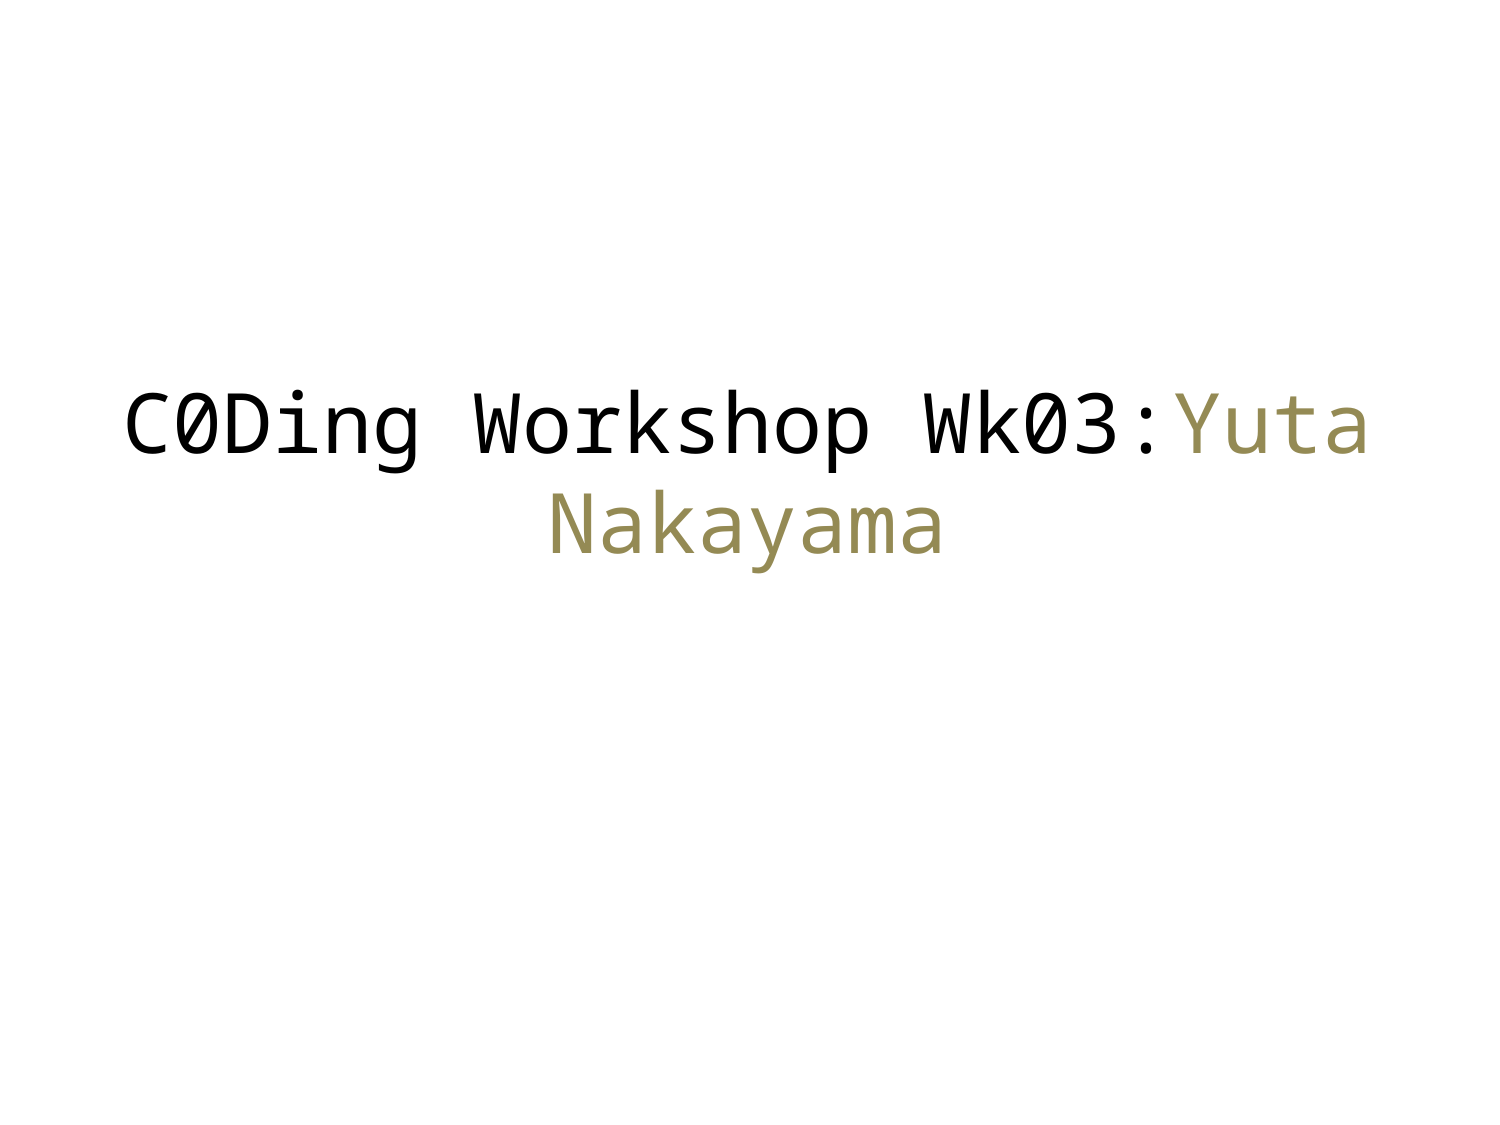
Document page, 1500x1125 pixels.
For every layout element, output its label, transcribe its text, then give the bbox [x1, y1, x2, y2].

title C0Ding Workshop Wk03:Yuta Nakayama [0, 349, 1495, 591]
